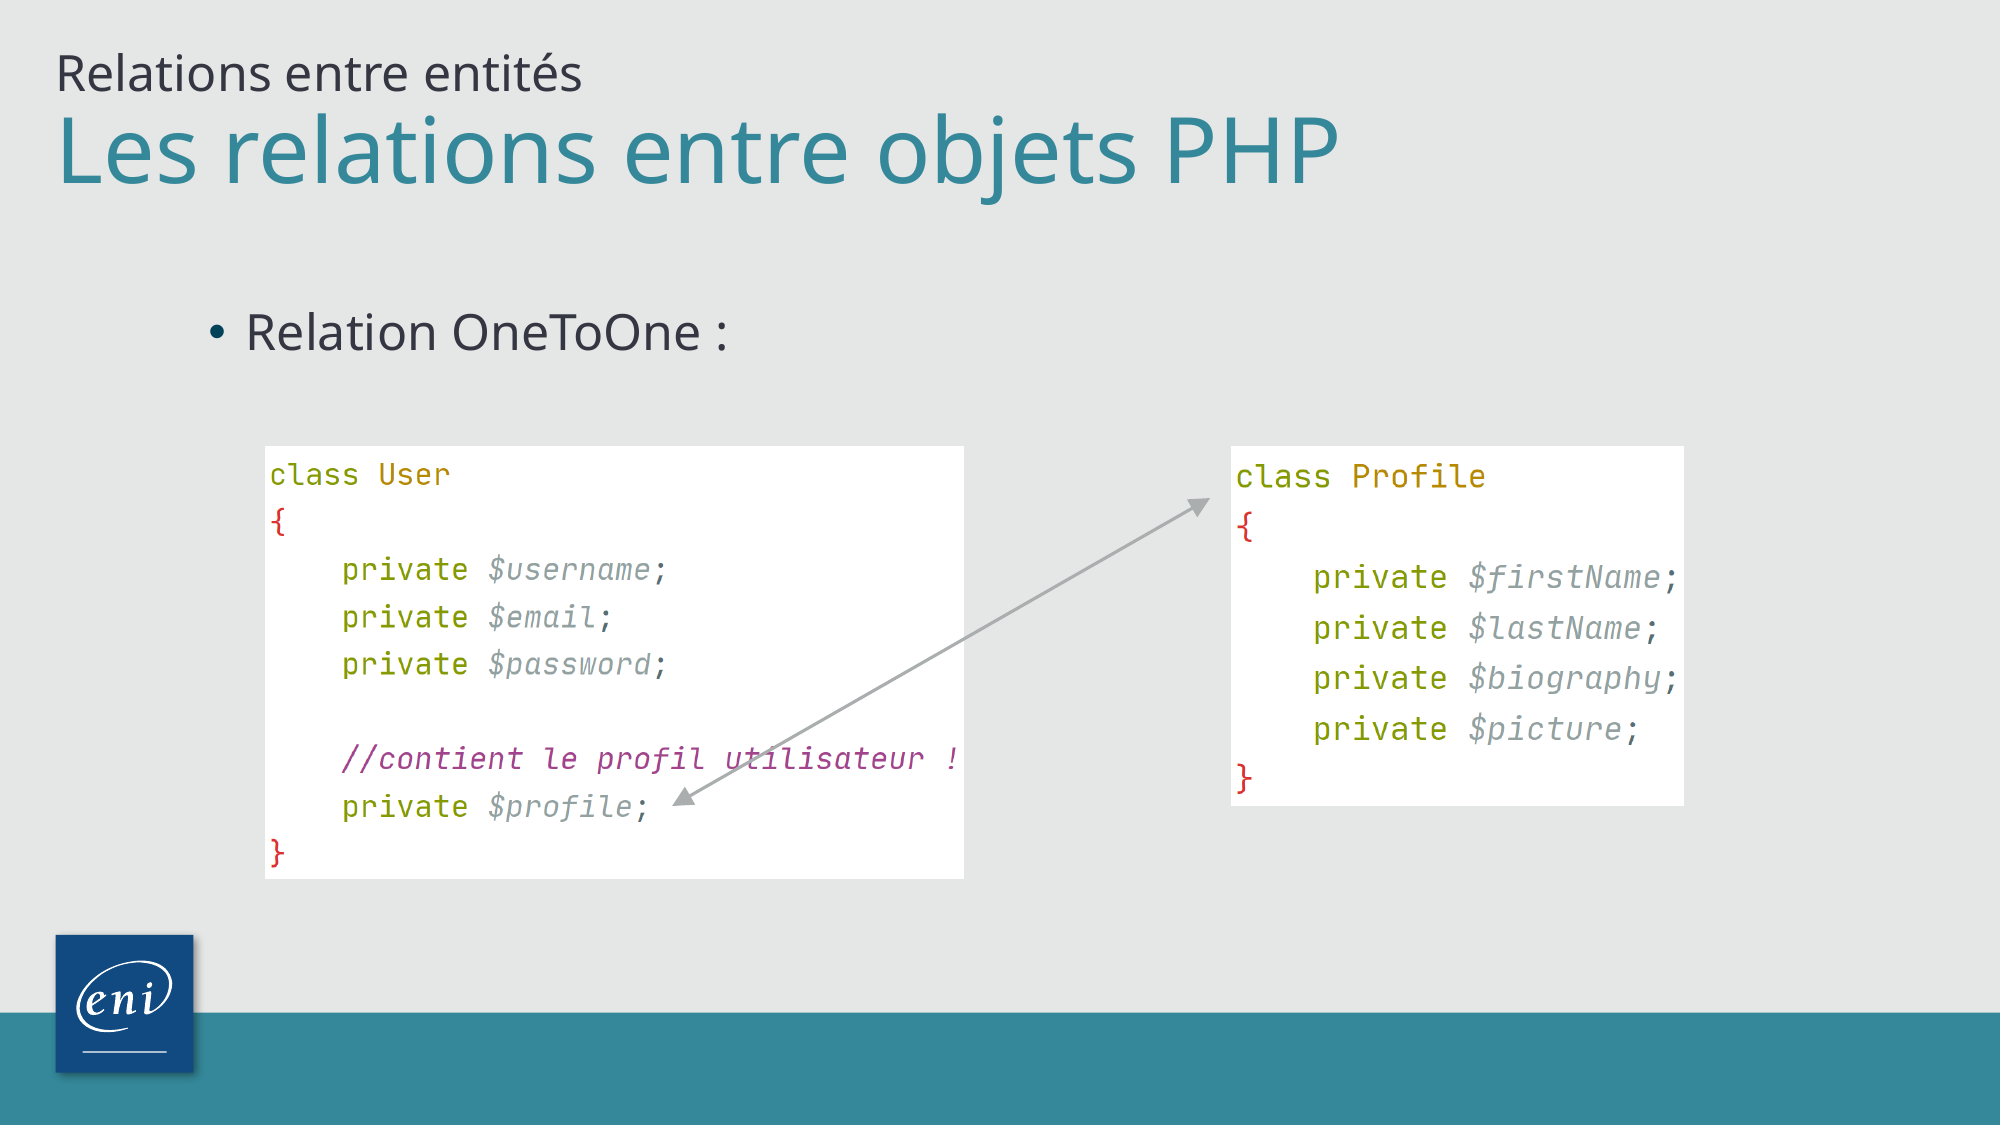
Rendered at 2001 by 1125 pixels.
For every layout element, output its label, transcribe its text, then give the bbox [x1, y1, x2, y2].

list Relation OneToOne : [193, 299, 1952, 571]
picture [1231, 446, 1684, 806]
picture [265, 446, 964, 879]
title Les relations entre objets PHP [55, 104, 1952, 205]
list Relations entre entités [55, 31, 1952, 103]
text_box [672, 497, 1211, 806]
